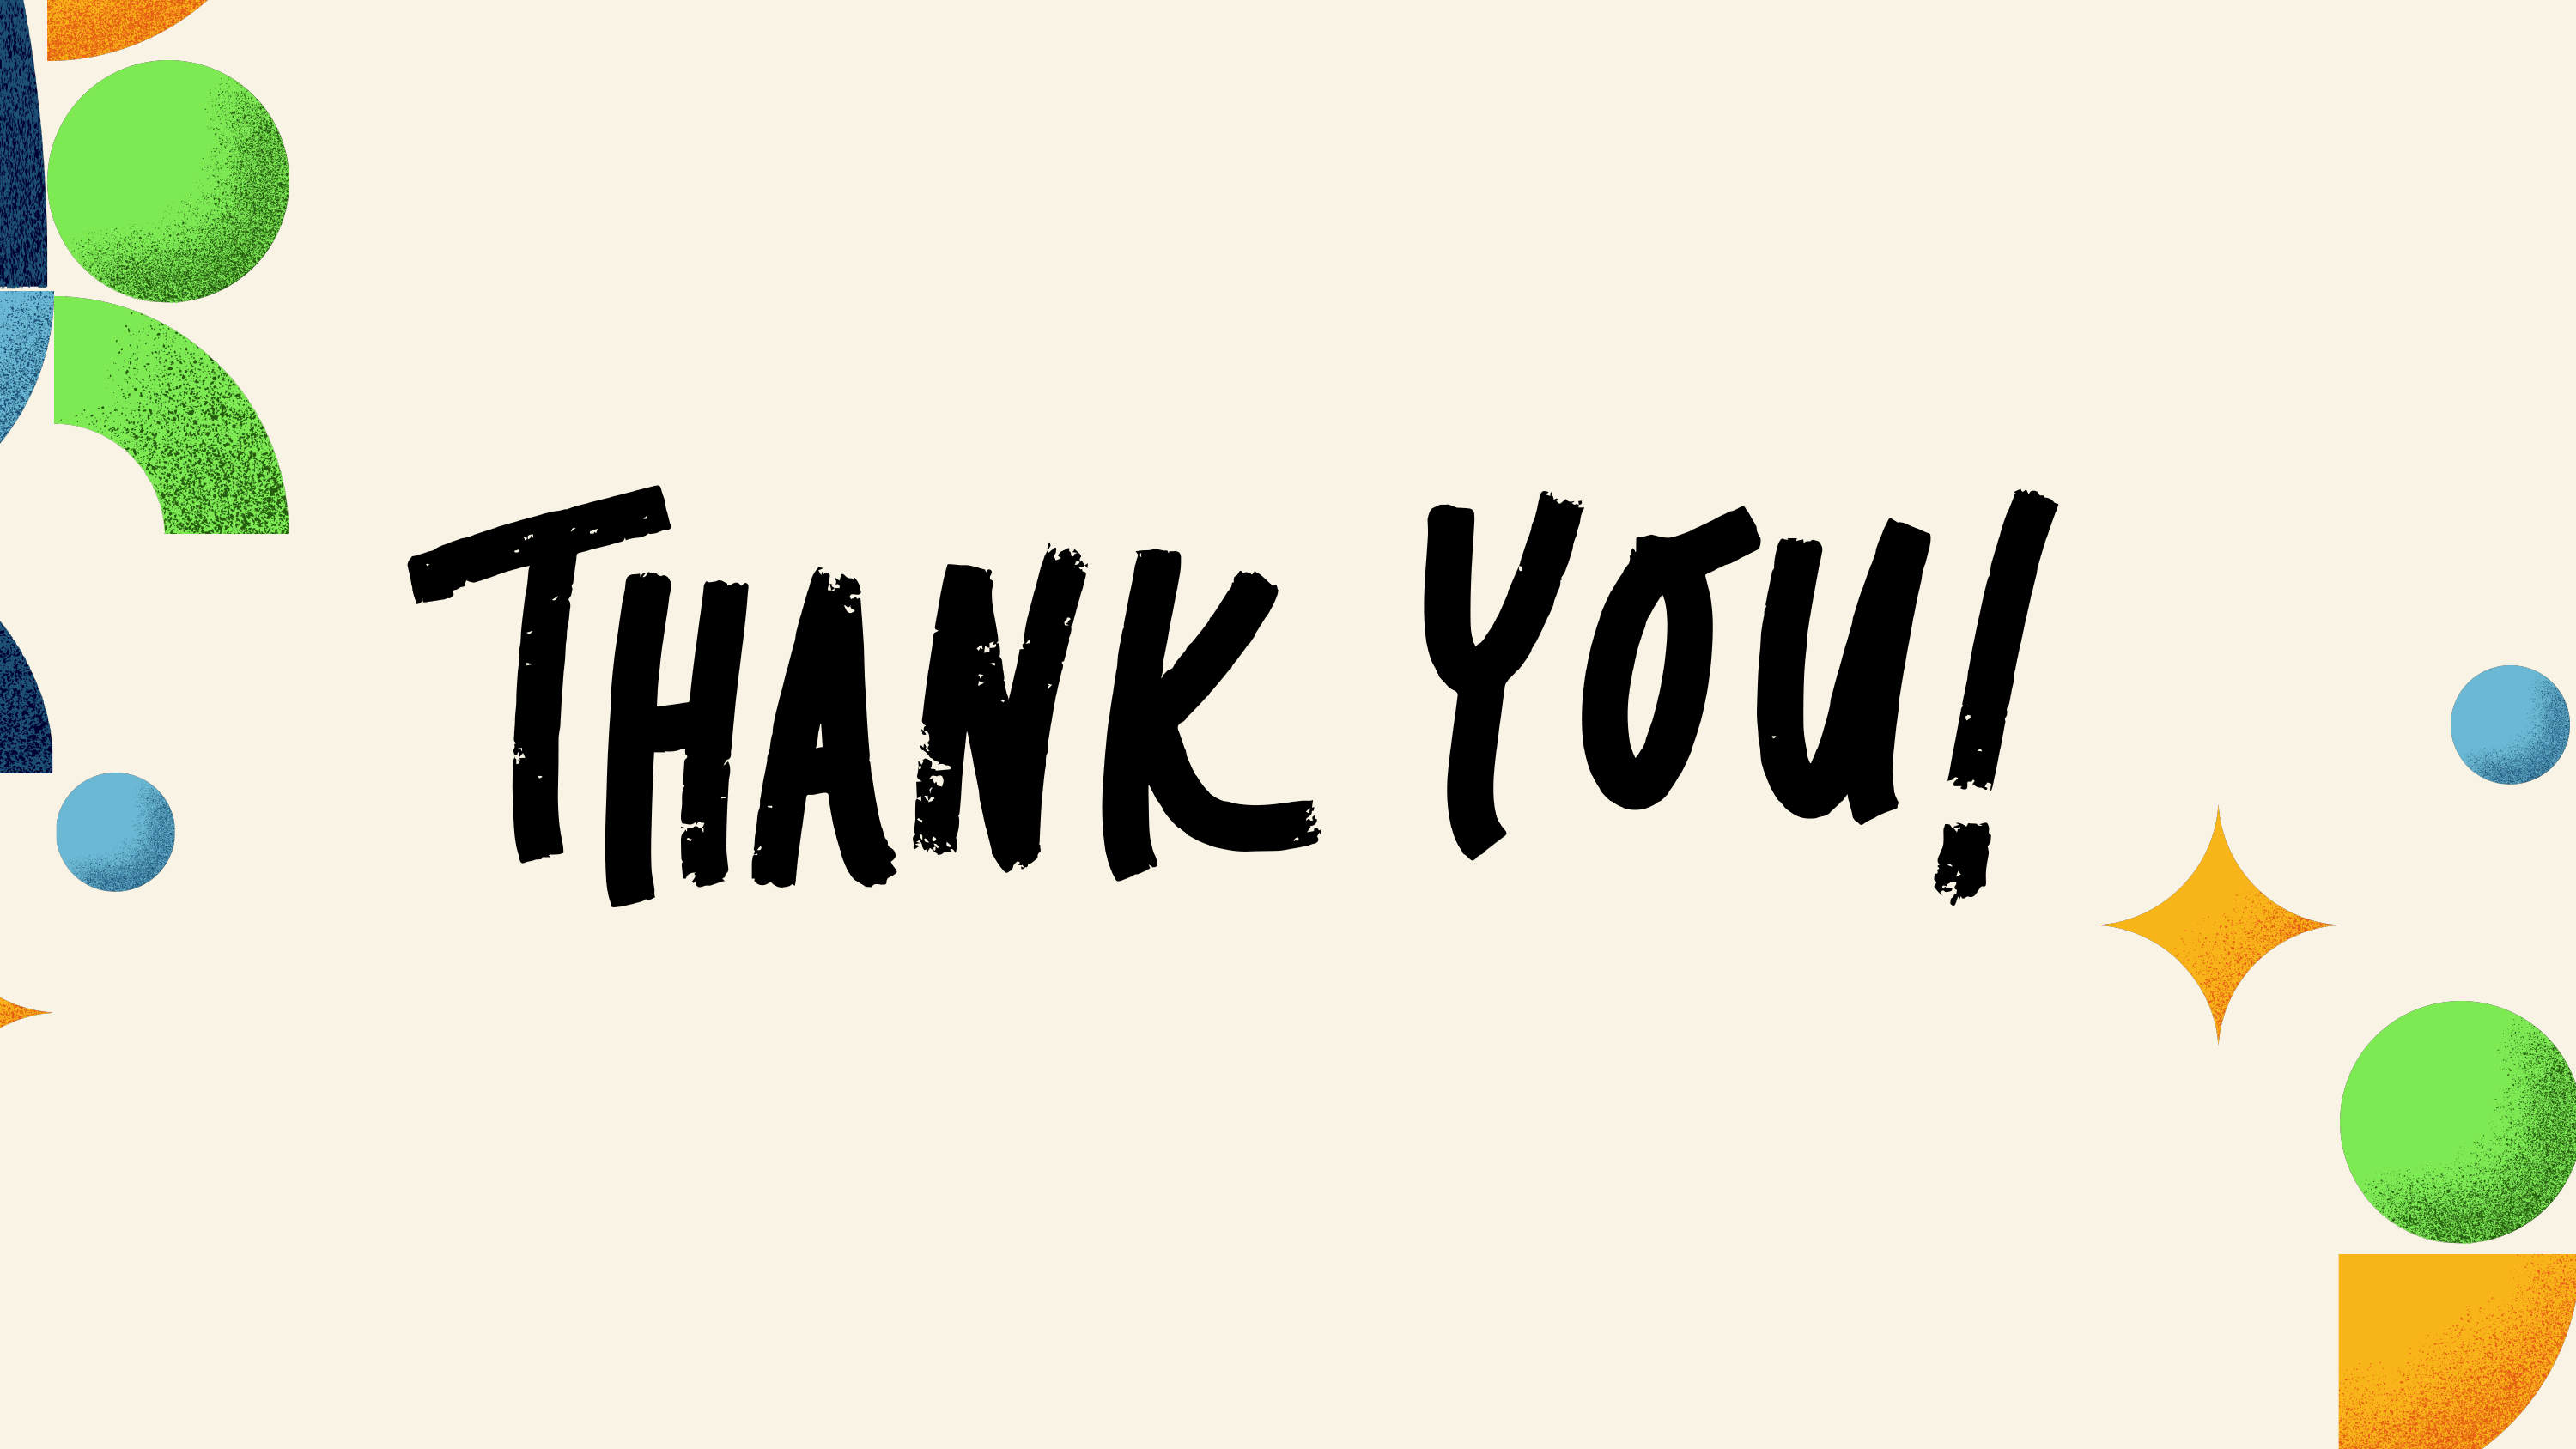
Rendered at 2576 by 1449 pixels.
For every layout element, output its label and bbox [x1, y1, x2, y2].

text_box [404, 485, 2060, 907]
text_box [0, 0, 289, 1133]
text_box [2098, 664, 2576, 1449]
